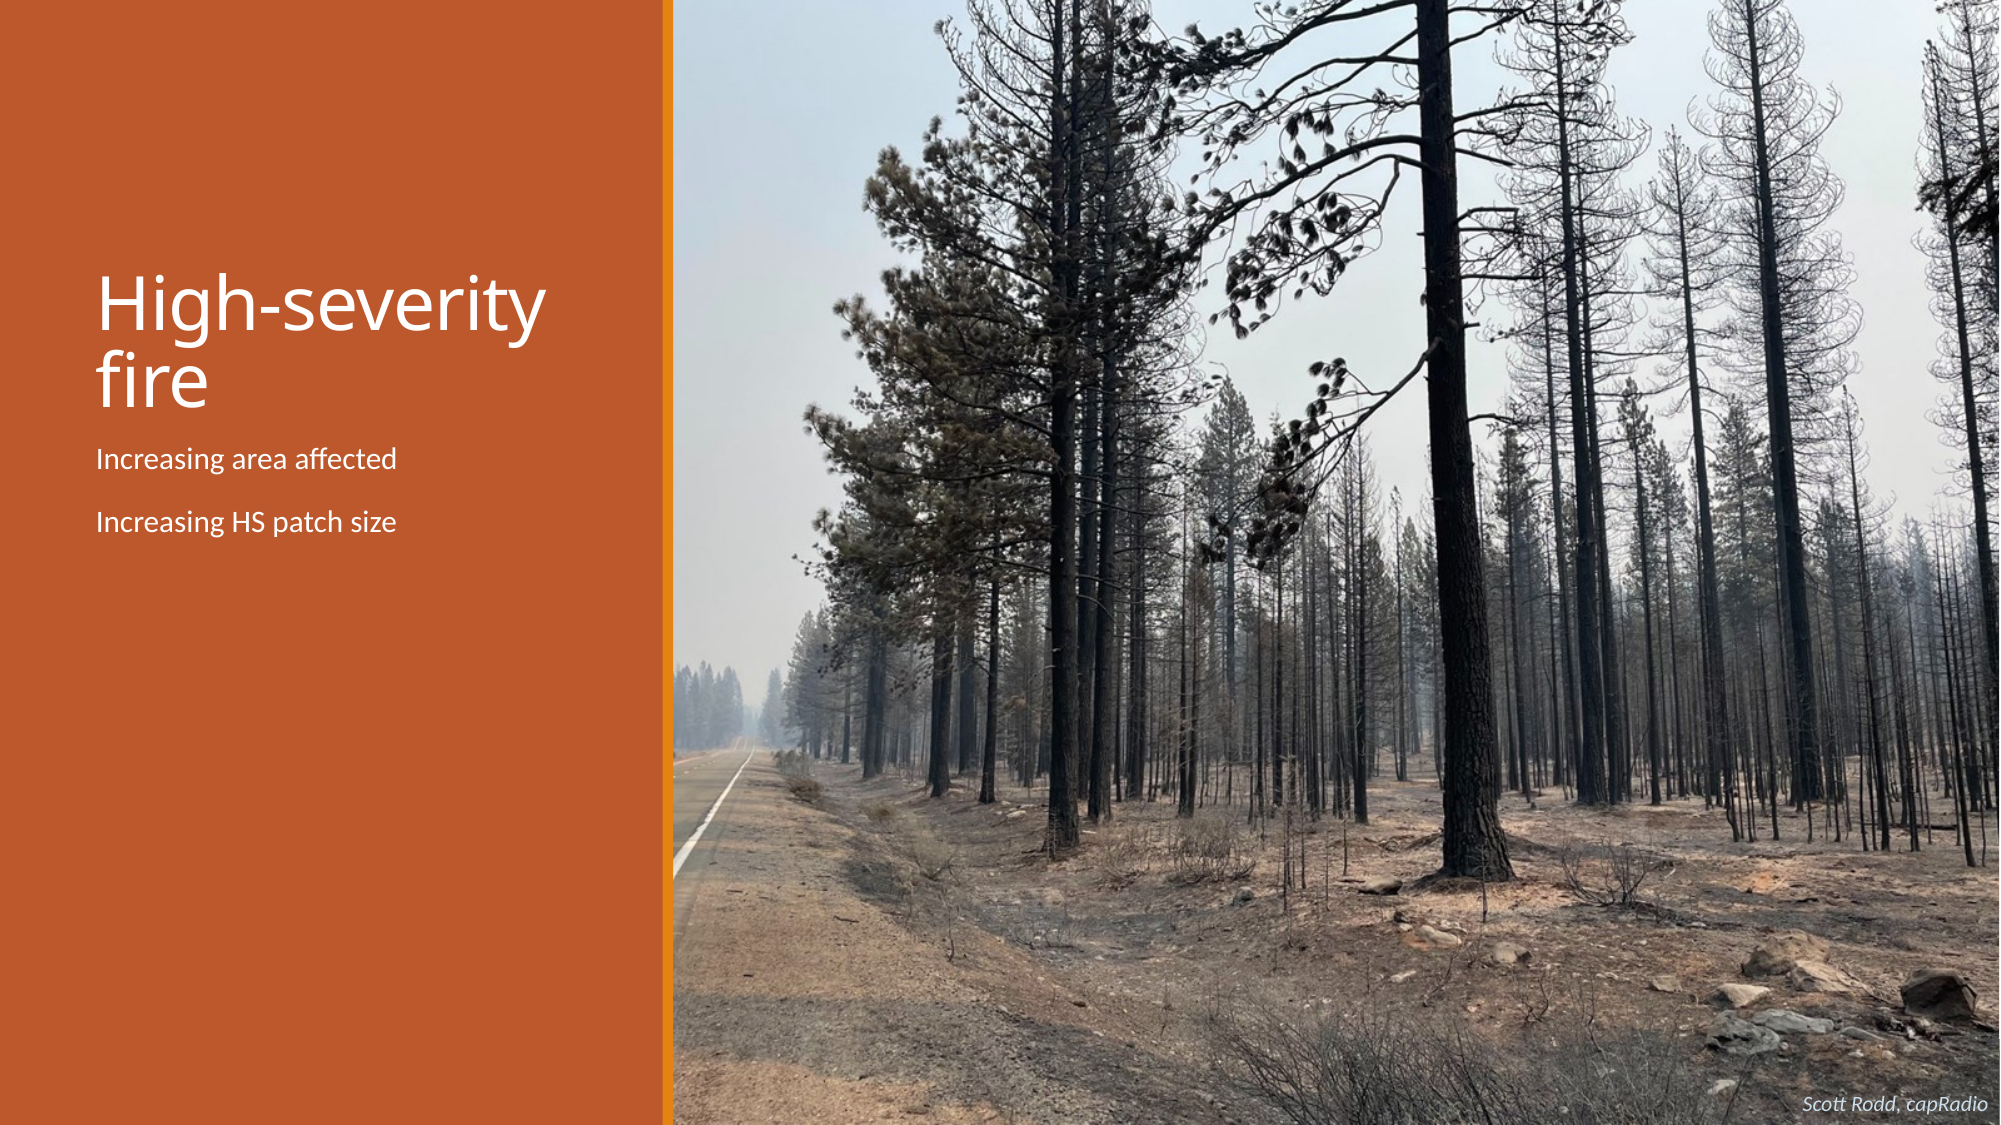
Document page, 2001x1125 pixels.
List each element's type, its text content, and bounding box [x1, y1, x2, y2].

text_box [661, 0, 667, 1125]
title High-severity fire [80, 84, 587, 430]
picture [667, 0, 2000, 1125]
list Increasing area affected Increasing HS patch size [80, 435, 587, 983]
text_box [0, 0, 661, 1125]
